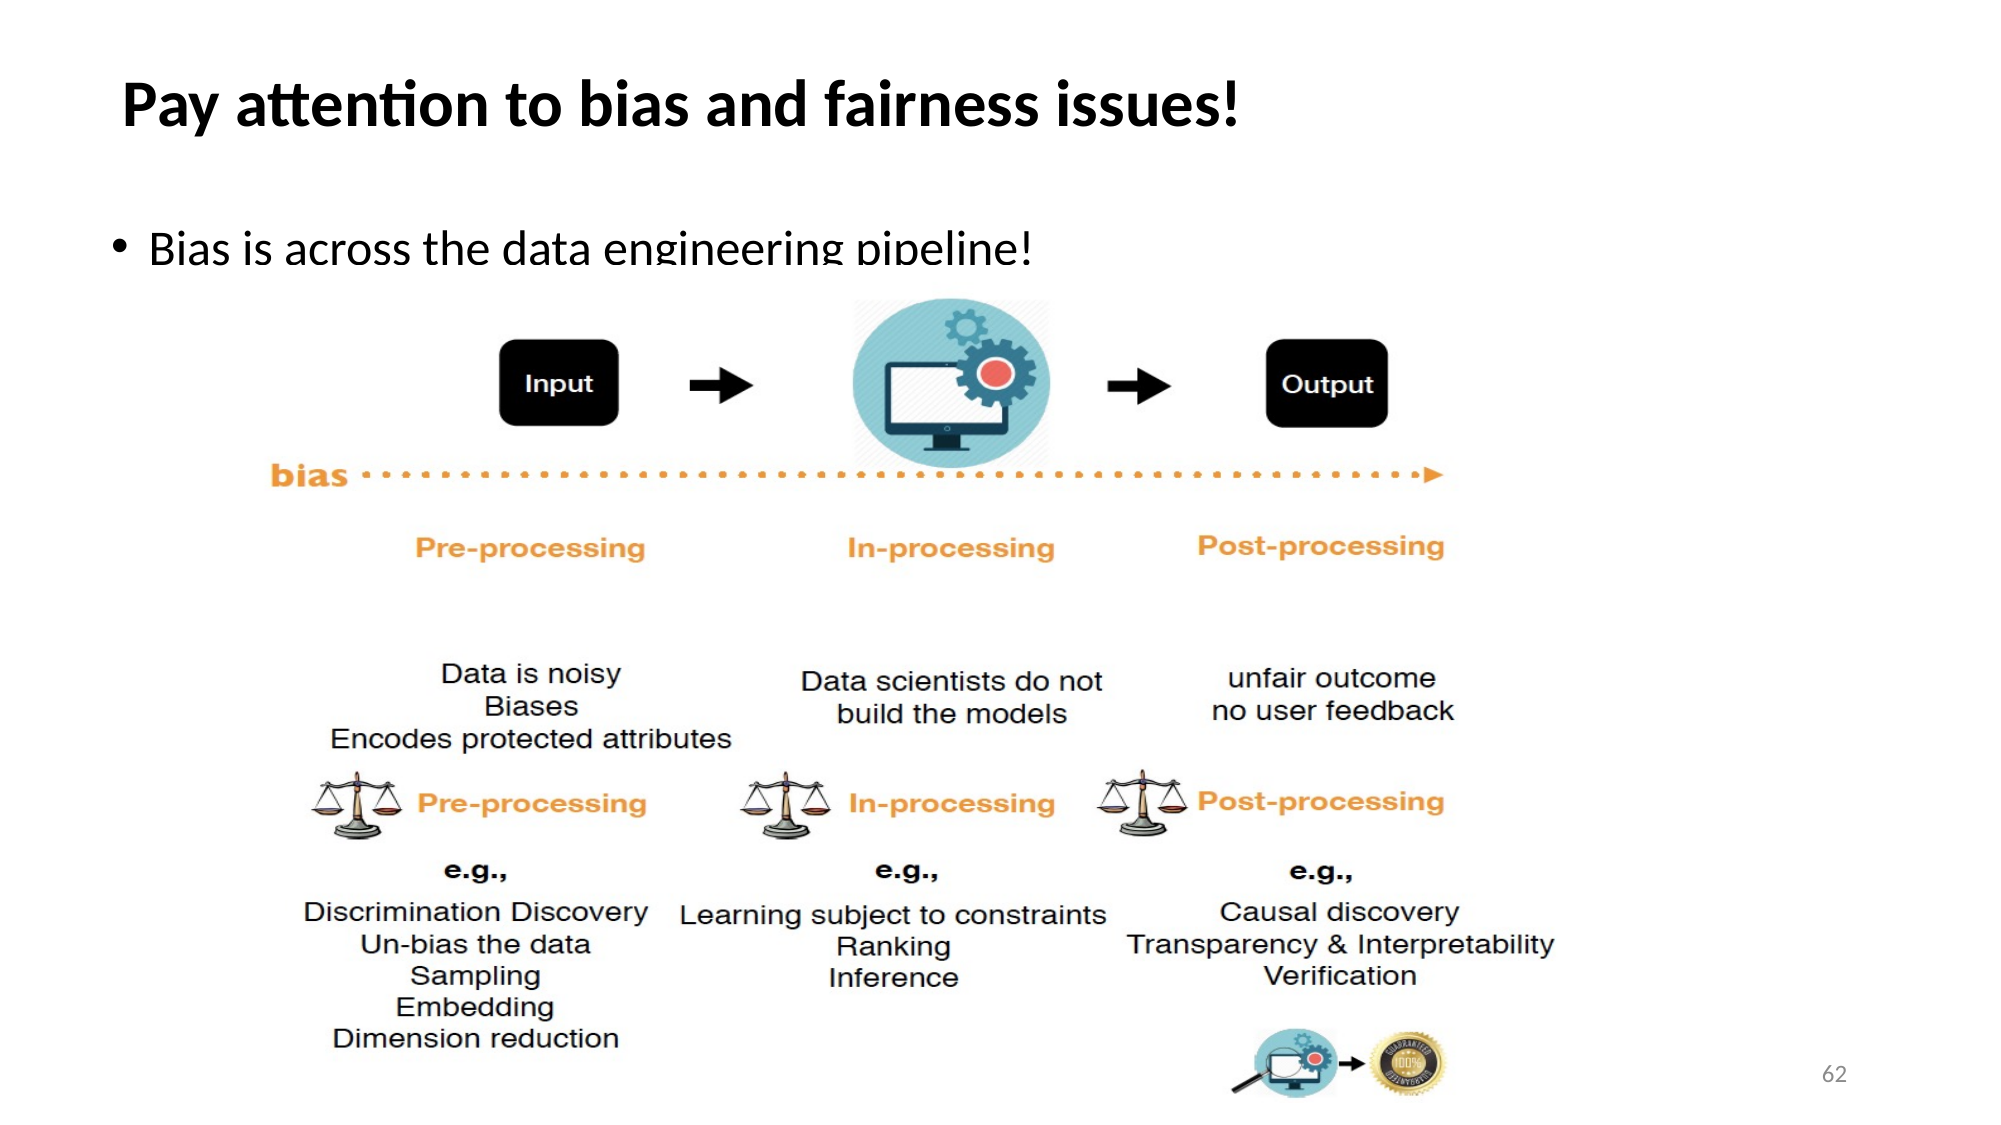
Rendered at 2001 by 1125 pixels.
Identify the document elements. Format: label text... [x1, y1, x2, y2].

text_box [244, 265, 1566, 1103]
title Pay attention to bias and fairness issues! [107, 0, 1957, 214]
text_box Bias is across the data engineering pipeline! [96, 177, 1904, 947]
slide_number 62 [1566, 1042, 1863, 1103]
